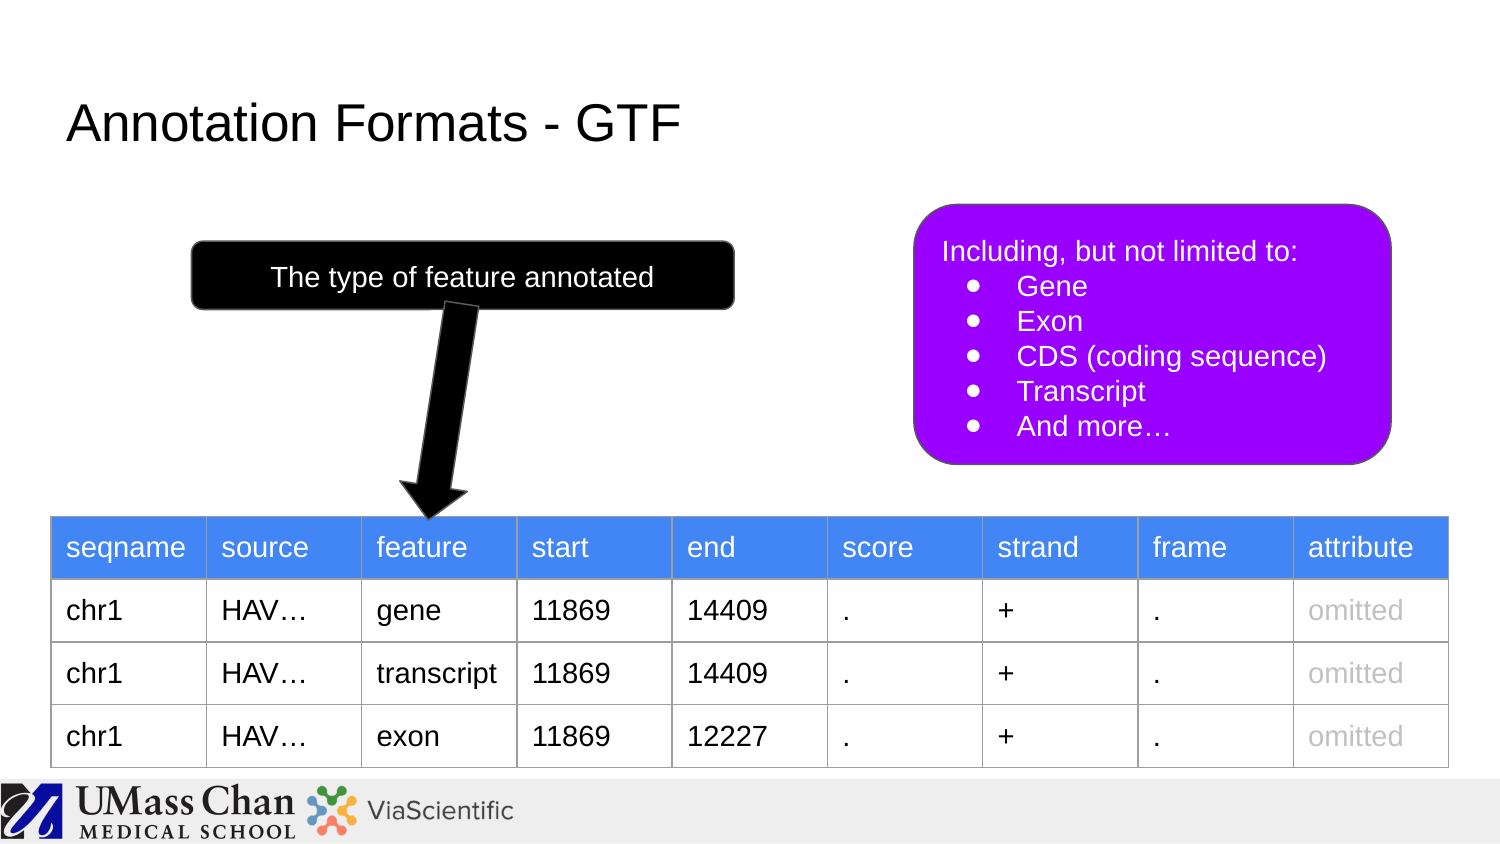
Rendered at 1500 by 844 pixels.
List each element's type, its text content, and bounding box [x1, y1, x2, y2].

table_cell omitted [1294, 643, 1448, 704]
table_cell omitted [1294, 580, 1448, 641]
table_cell exon [362, 705, 516, 767]
table_cell 14409 [673, 643, 827, 704]
table_cell HAV… [207, 580, 361, 641]
title Annotation Formats - GTF [51, 72, 1449, 167]
text_box [399, 301, 479, 520]
table_cell HAV… [207, 643, 361, 704]
picture [0, 783, 296, 839]
table_header frame [1139, 517, 1293, 578]
table_cell . [828, 580, 982, 641]
table_header source [207, 517, 361, 578]
table_cell 14409 [673, 580, 827, 641]
table_cell transcript [362, 643, 516, 704]
table_cell . [1139, 705, 1293, 767]
table_cell + [983, 580, 1137, 641]
table_cell gene [362, 580, 516, 641]
text_box The type of feature annotated [191, 241, 735, 310]
table_cell chr1 [52, 705, 206, 767]
table_cell . [828, 705, 982, 767]
table_header start [518, 517, 671, 578]
table_header score [828, 517, 982, 578]
table_cell . [828, 643, 982, 704]
table_header feature [362, 517, 516, 578]
picture [306, 783, 515, 840]
table_header seqname [52, 517, 206, 578]
table_cell 12227 [673, 705, 827, 767]
table_cell 11869 [518, 705, 671, 767]
table_header end [673, 517, 827, 578]
table_cell . [1139, 580, 1293, 641]
table_cell chr1 [52, 580, 206, 641]
text_box Including, but not limited to: Gene Exon CDS (coding sequence) Transcript And more… [913, 204, 1392, 465]
table_cell + [983, 643, 1137, 704]
table_header strand [983, 517, 1137, 578]
table_header attribute [1294, 517, 1448, 578]
table_cell + [983, 705, 1137, 767]
table_cell 11869 [518, 643, 671, 704]
table_cell . [1139, 643, 1293, 704]
table_cell chr1 [52, 643, 206, 704]
table_cell 11869 [518, 580, 671, 641]
table_cell omitted [1294, 705, 1448, 767]
table_cell HAV… [207, 705, 361, 767]
